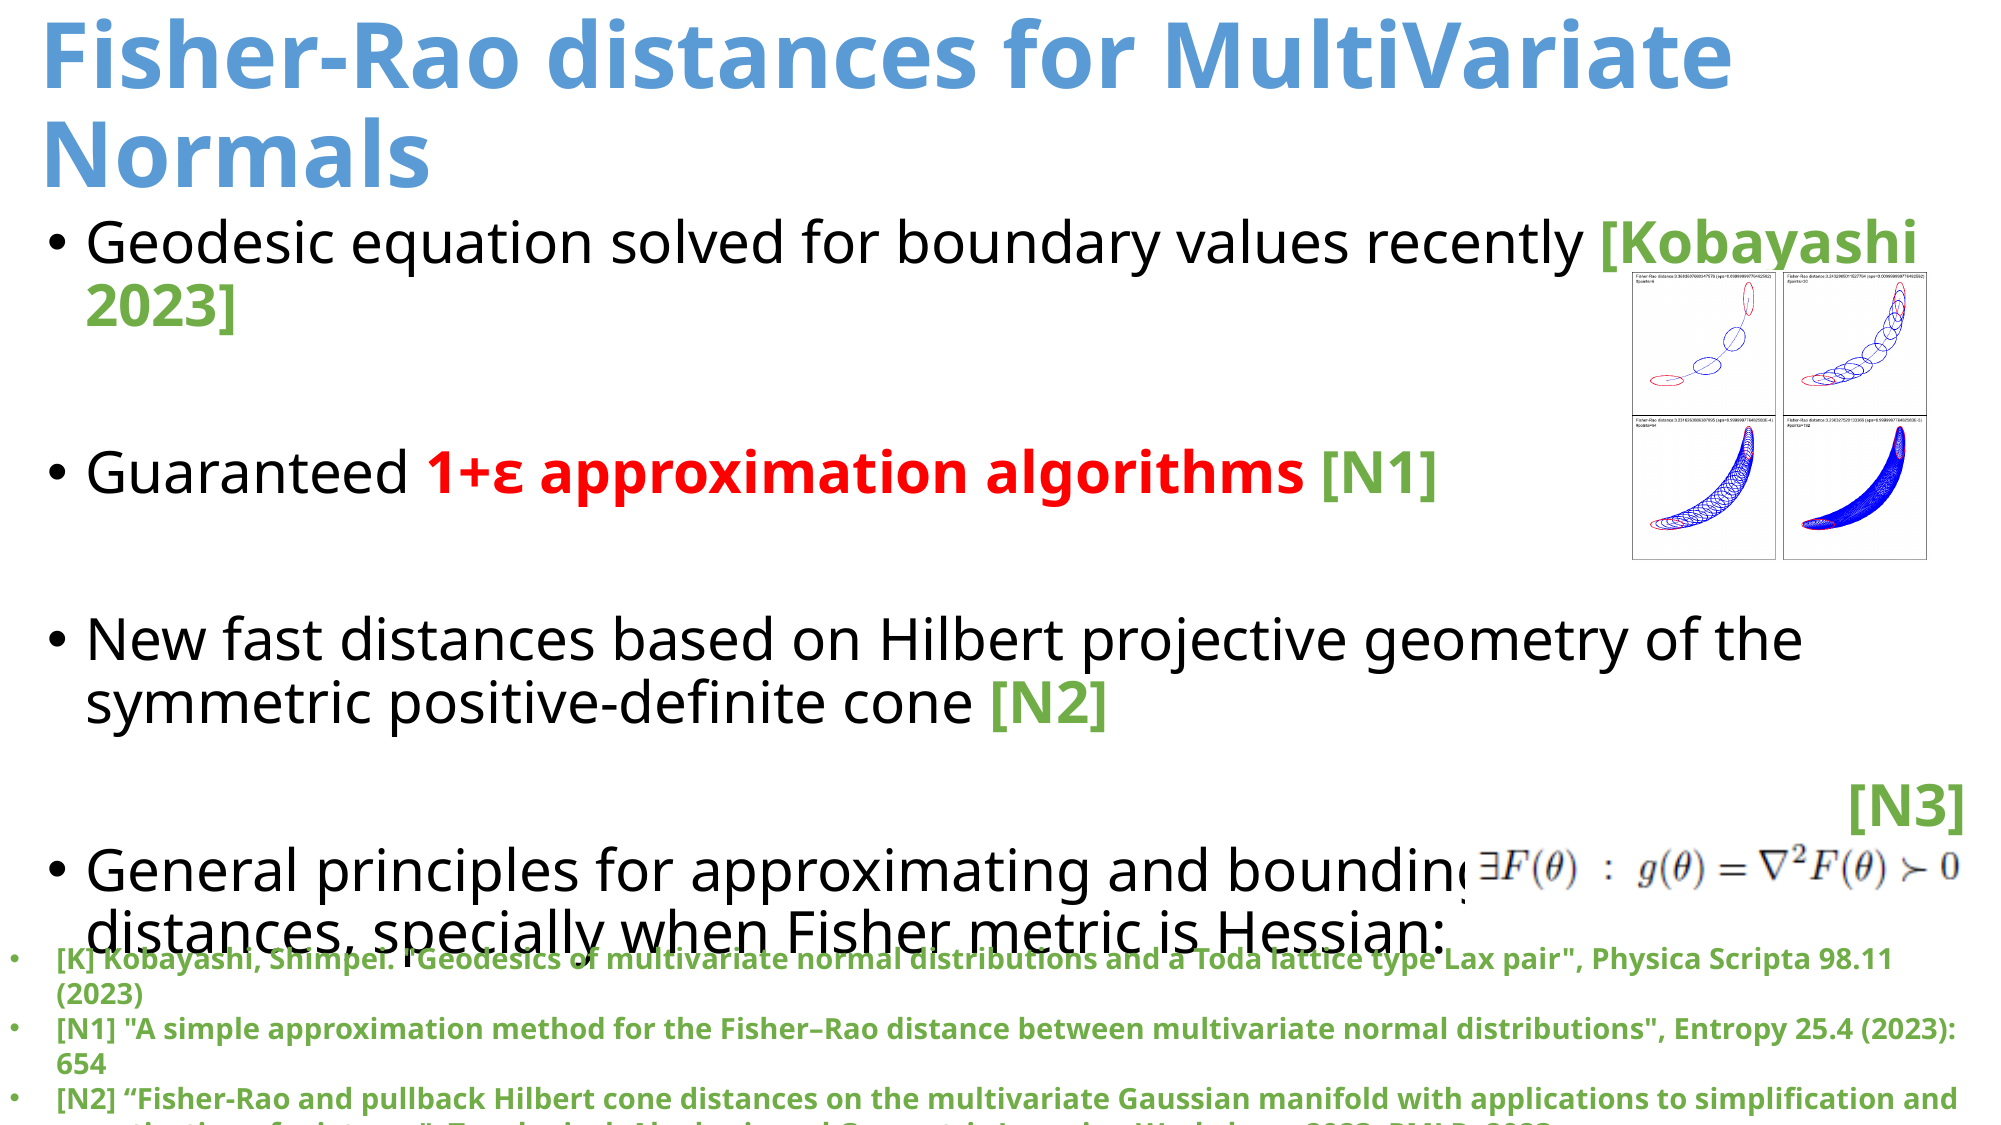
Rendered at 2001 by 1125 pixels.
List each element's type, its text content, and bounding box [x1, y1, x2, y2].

picture [1630, 270, 1931, 563]
text_box [N3] [1833, 760, 2000, 846]
picture [1465, 834, 1977, 907]
list Geodesic equation solved for boundary values recently [Kobayashi 2023] Guaranteed 1+ε approximation algorithms [N1] New fast distances based on Hilbert projective geometry of the symmetric positive-definite cone [N2] General principles for approximating and bounding Fisher-Rao distances, specially when Fisher metric is Hessian: [32, 205, 1983, 933]
title Fisher-Rao distances for MultiVariate Normals [24, 0, 1975, 218]
text_box [K] Kobayashi, Shimpei. "Geodesics of multivariate normal distributions and a Toda lattice type Lax pair", Physica Scripta 98.11 (2023) [N1] "A simple approximation method for the Fisher–Rao distance between multivariate normal distributions", Entropy 25.4 (2023): 654 [N2] “Fisher-Rao and pullback Hilbert cone distances on the multivariate Gaussian manifold with applications to simplification and quantization of mixtures", Topological, Algebraic and Geometric Learning Workshops 2023. PMLR, 2023. [N3] "Approximation and bounding techniques for the Fisher-Rao distances", arXiv:2403.10089 (2024) [0, 933, 1983, 1125]
